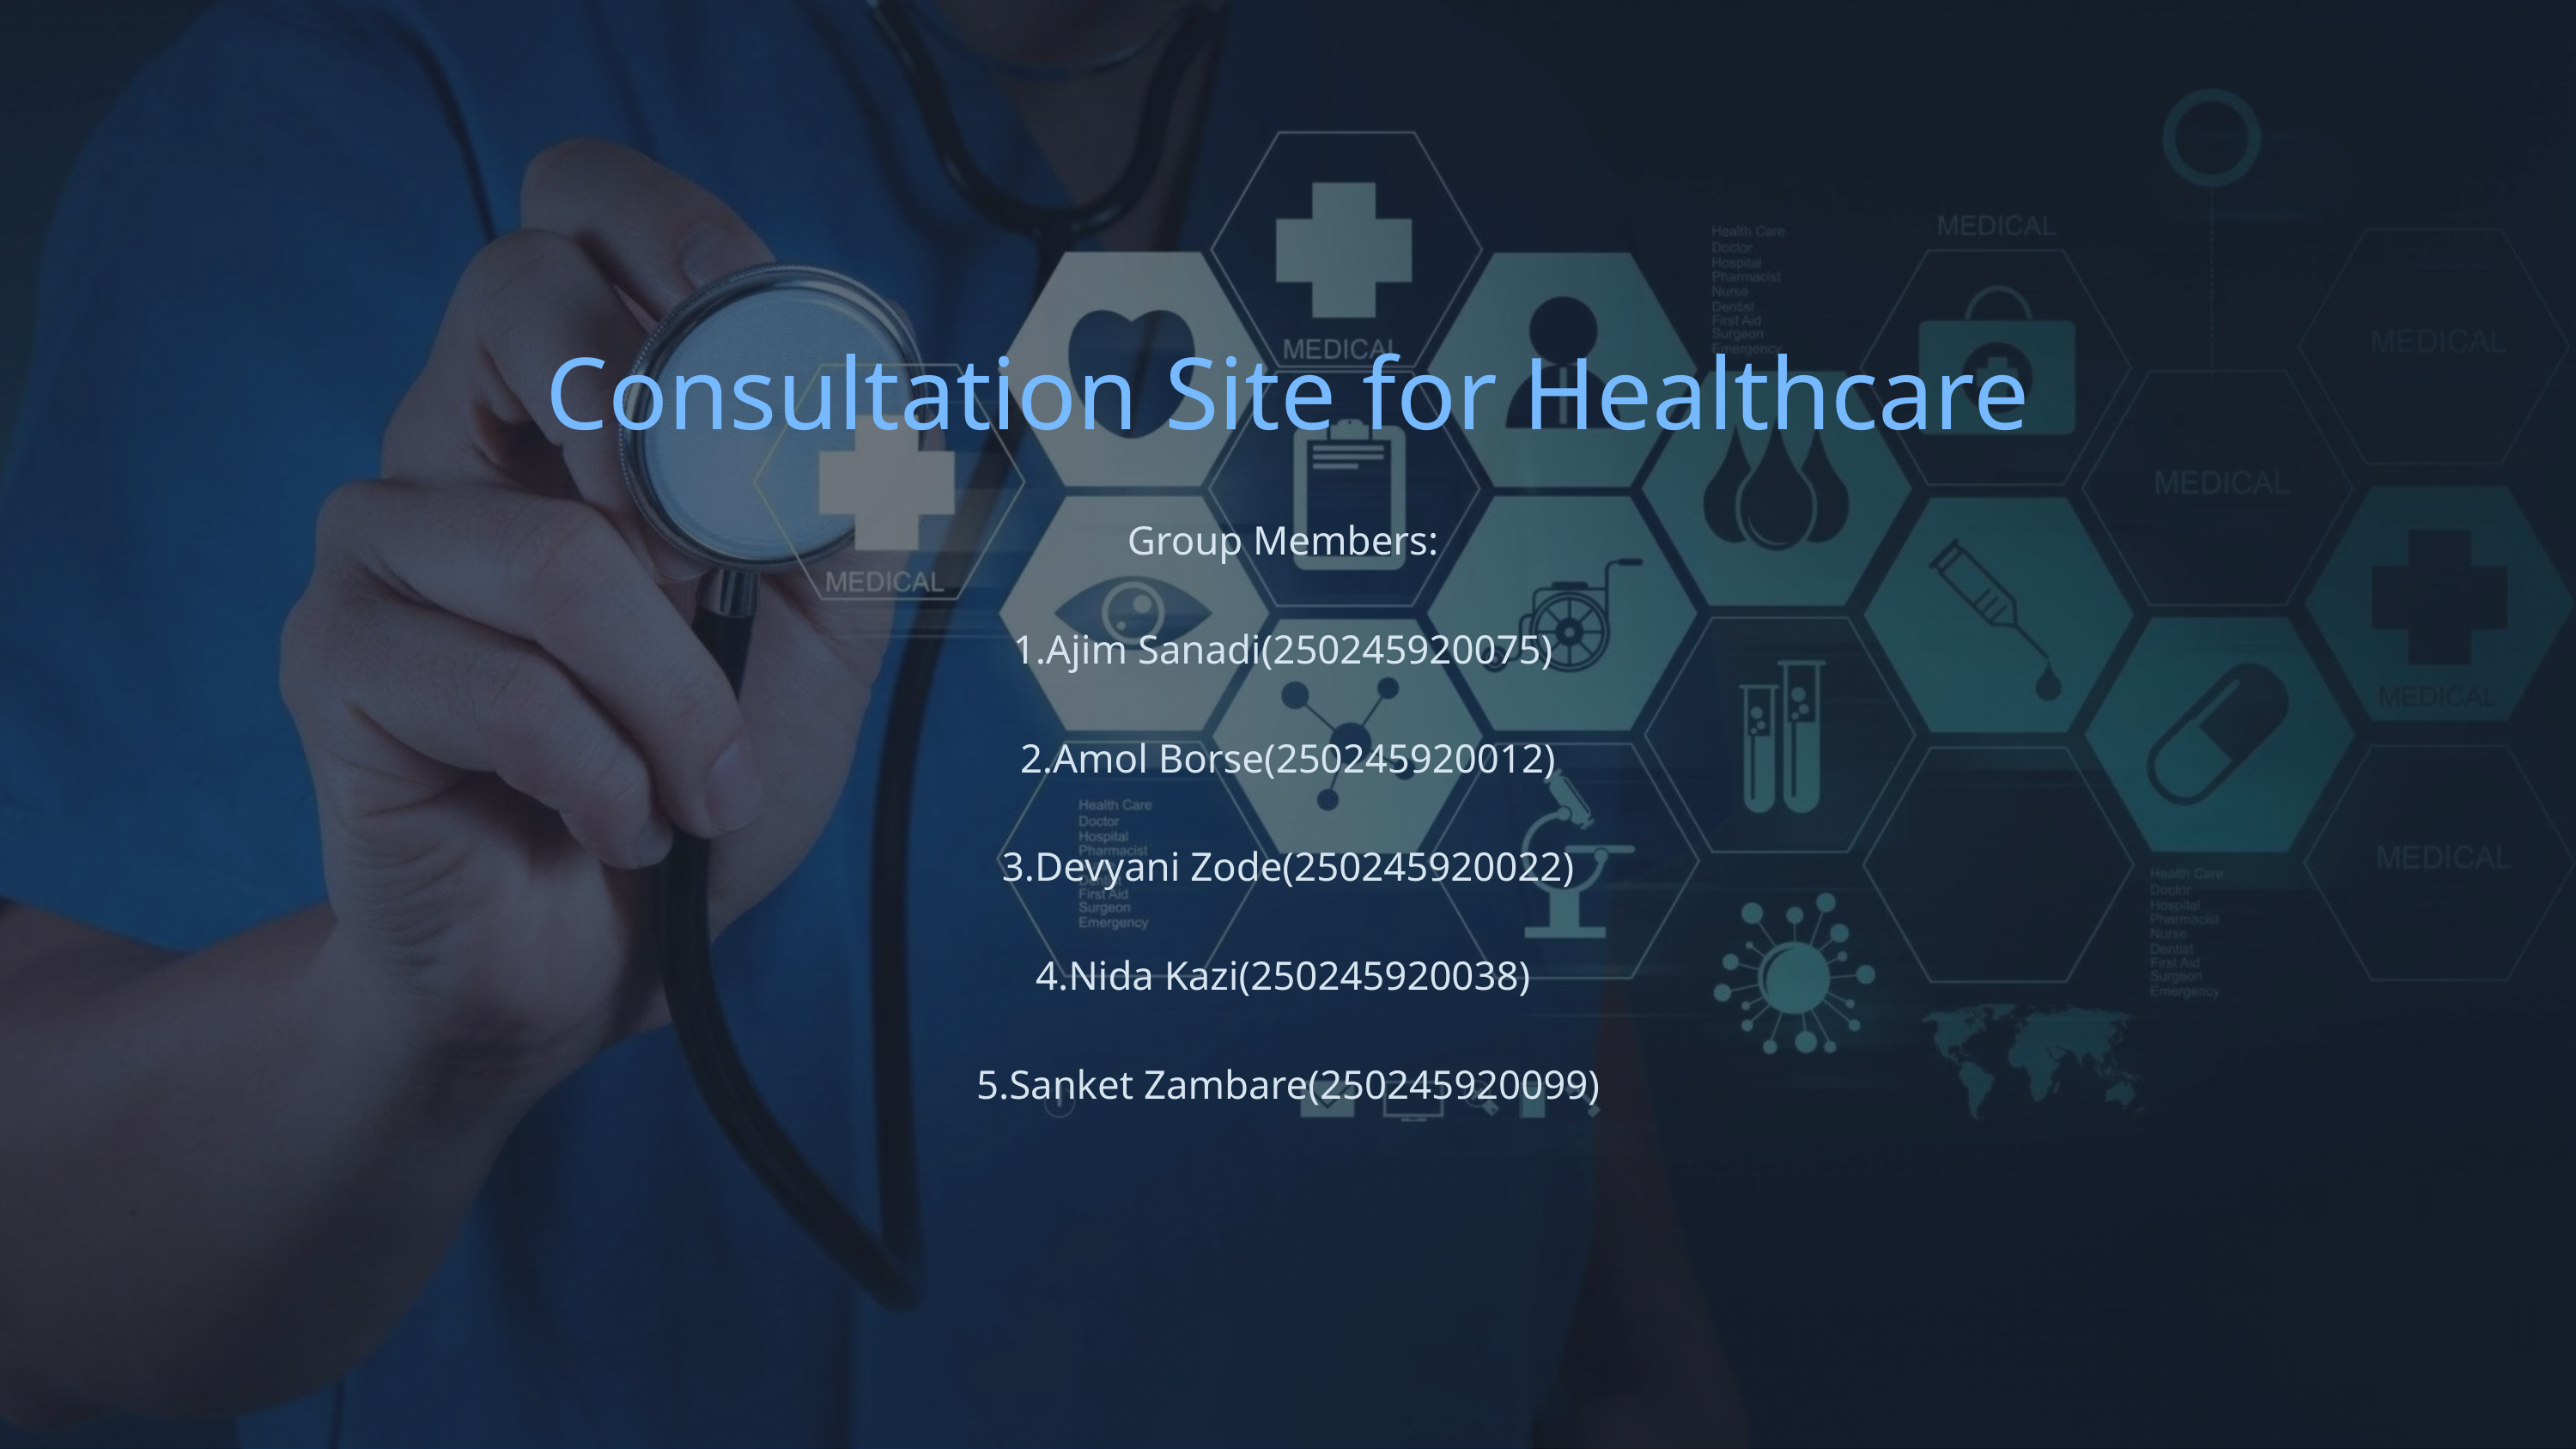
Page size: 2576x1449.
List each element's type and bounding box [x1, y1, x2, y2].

text_box [0, 0, 2576, 1449]
